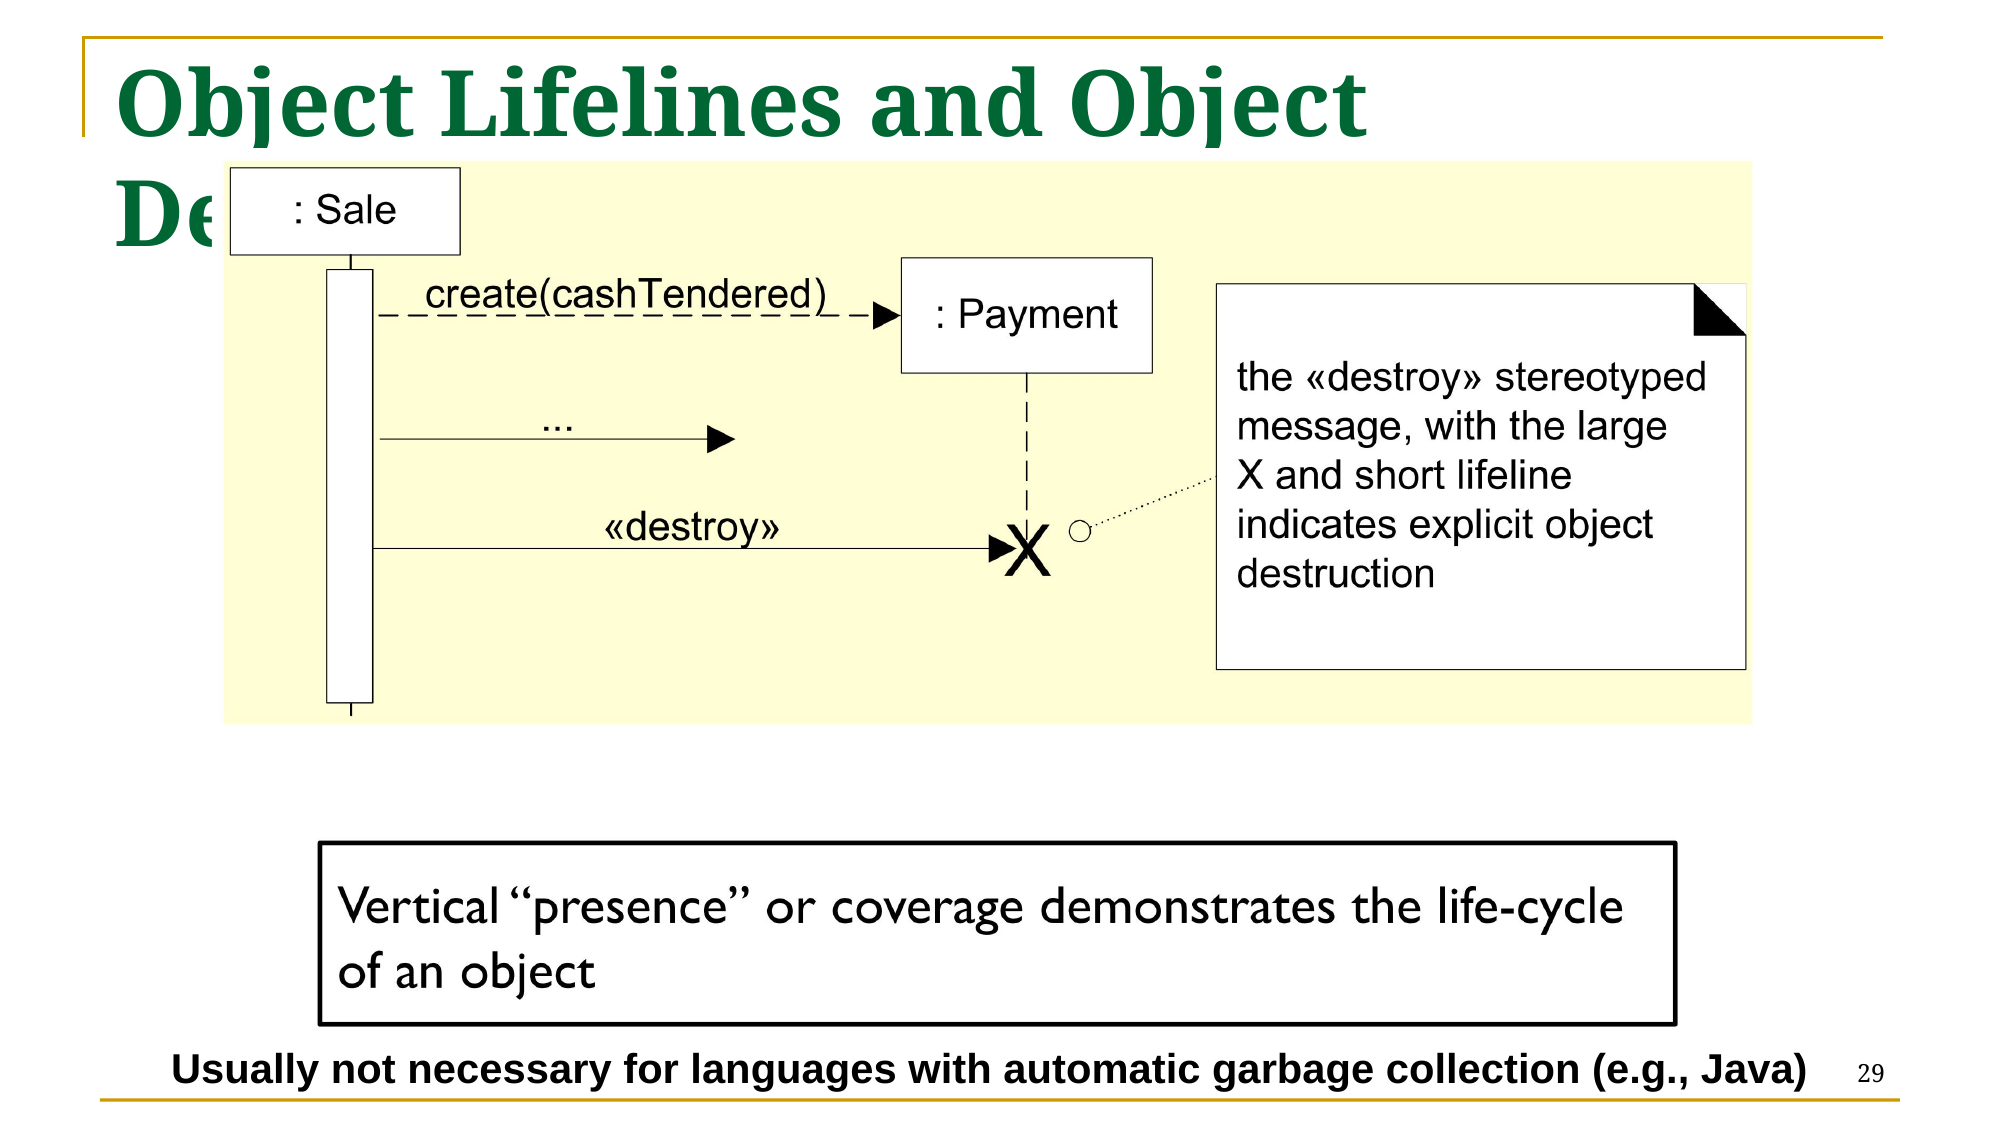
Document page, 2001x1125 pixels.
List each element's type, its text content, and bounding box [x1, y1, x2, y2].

picture [211, 148, 1764, 1035]
title Object Lifelines and Object Destruction [99, 37, 1875, 133]
slide_number 29 [1433, 1023, 1901, 1100]
text_box Usually not necessary for languages with automatic garbage collection (e.g., Java) [156, 1034, 1844, 1099]
